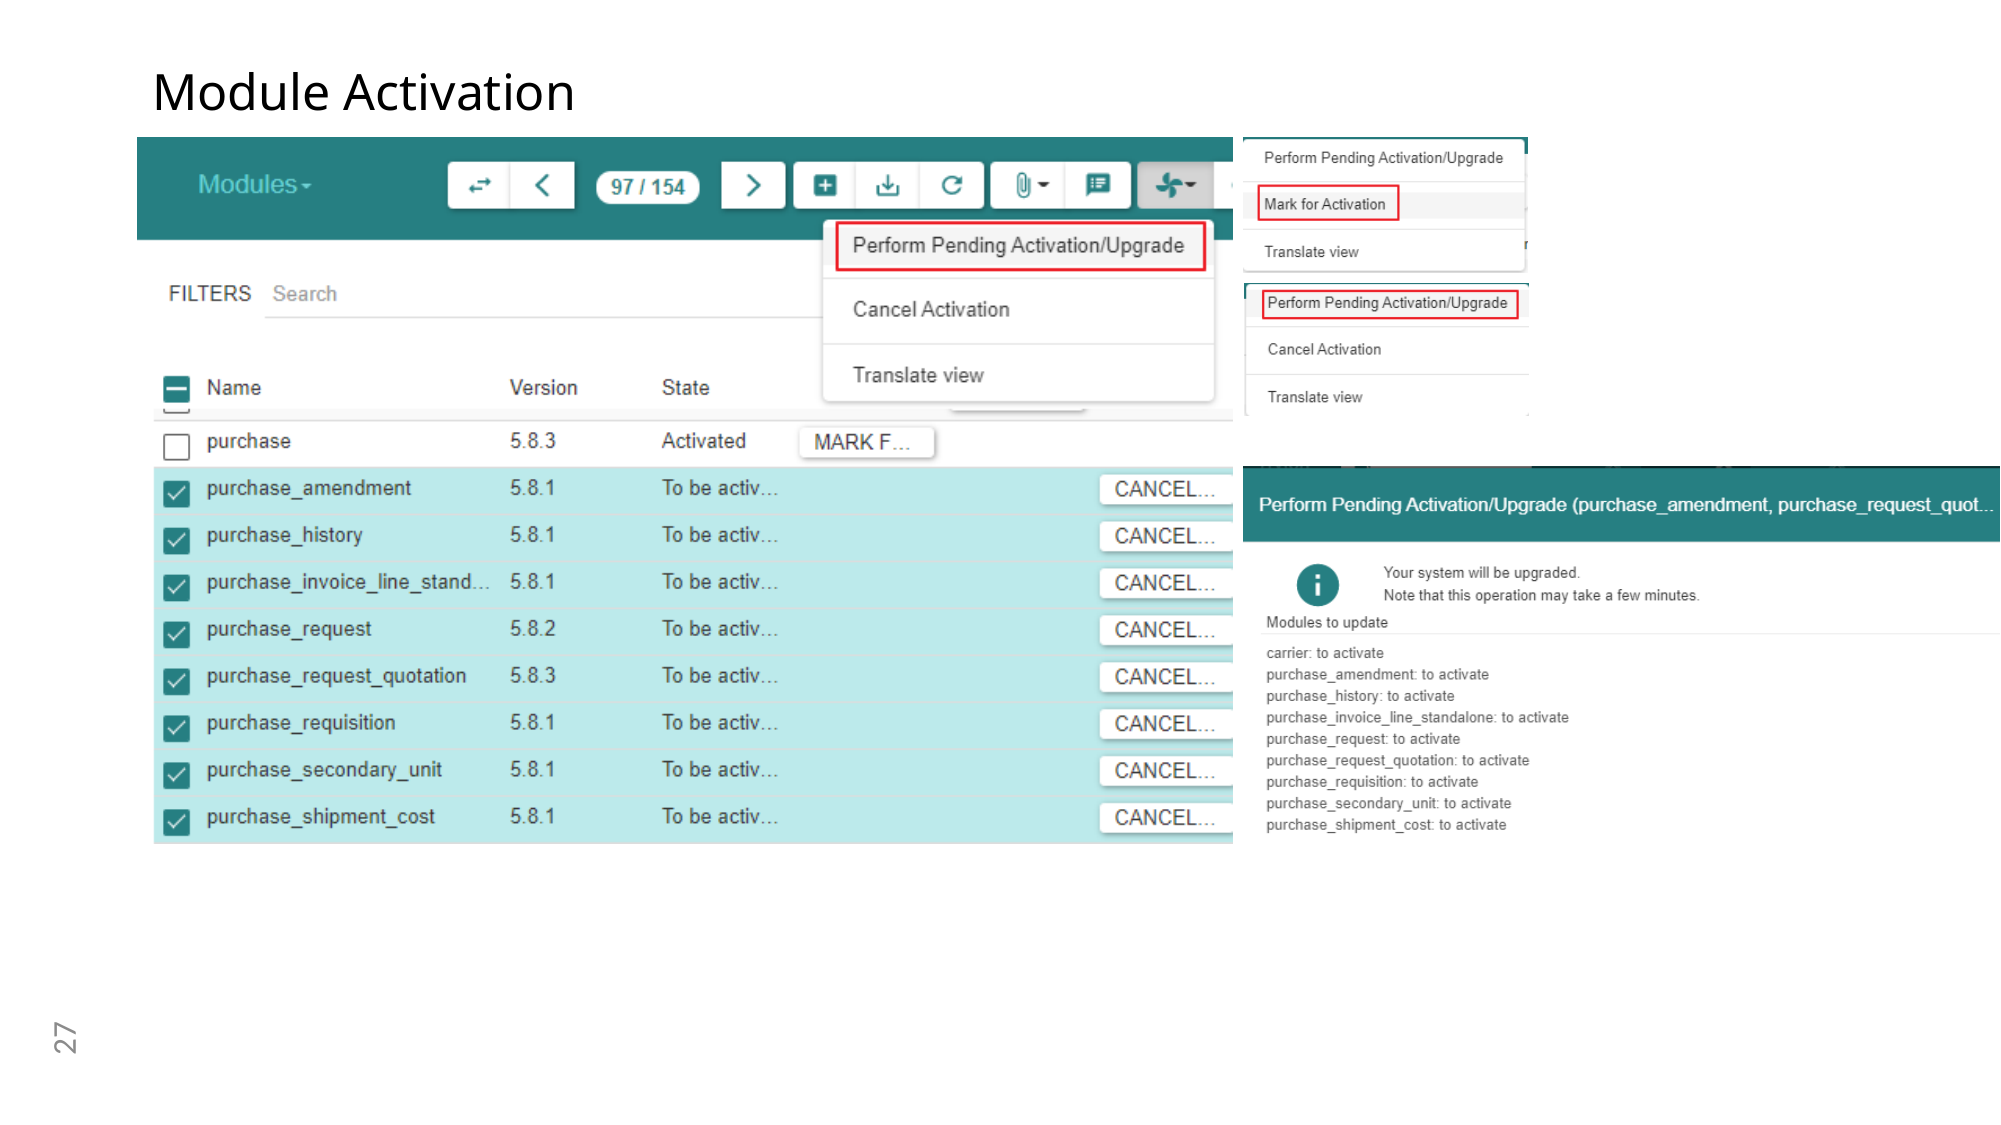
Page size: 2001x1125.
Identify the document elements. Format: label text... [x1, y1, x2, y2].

picture [1244, 283, 1529, 416]
title Module Activation [137, 59, 1863, 136]
slide_number 27 [32, 969, 93, 1108]
picture [1243, 466, 2000, 850]
picture [1243, 137, 1529, 273]
picture [137, 137, 1233, 844]
